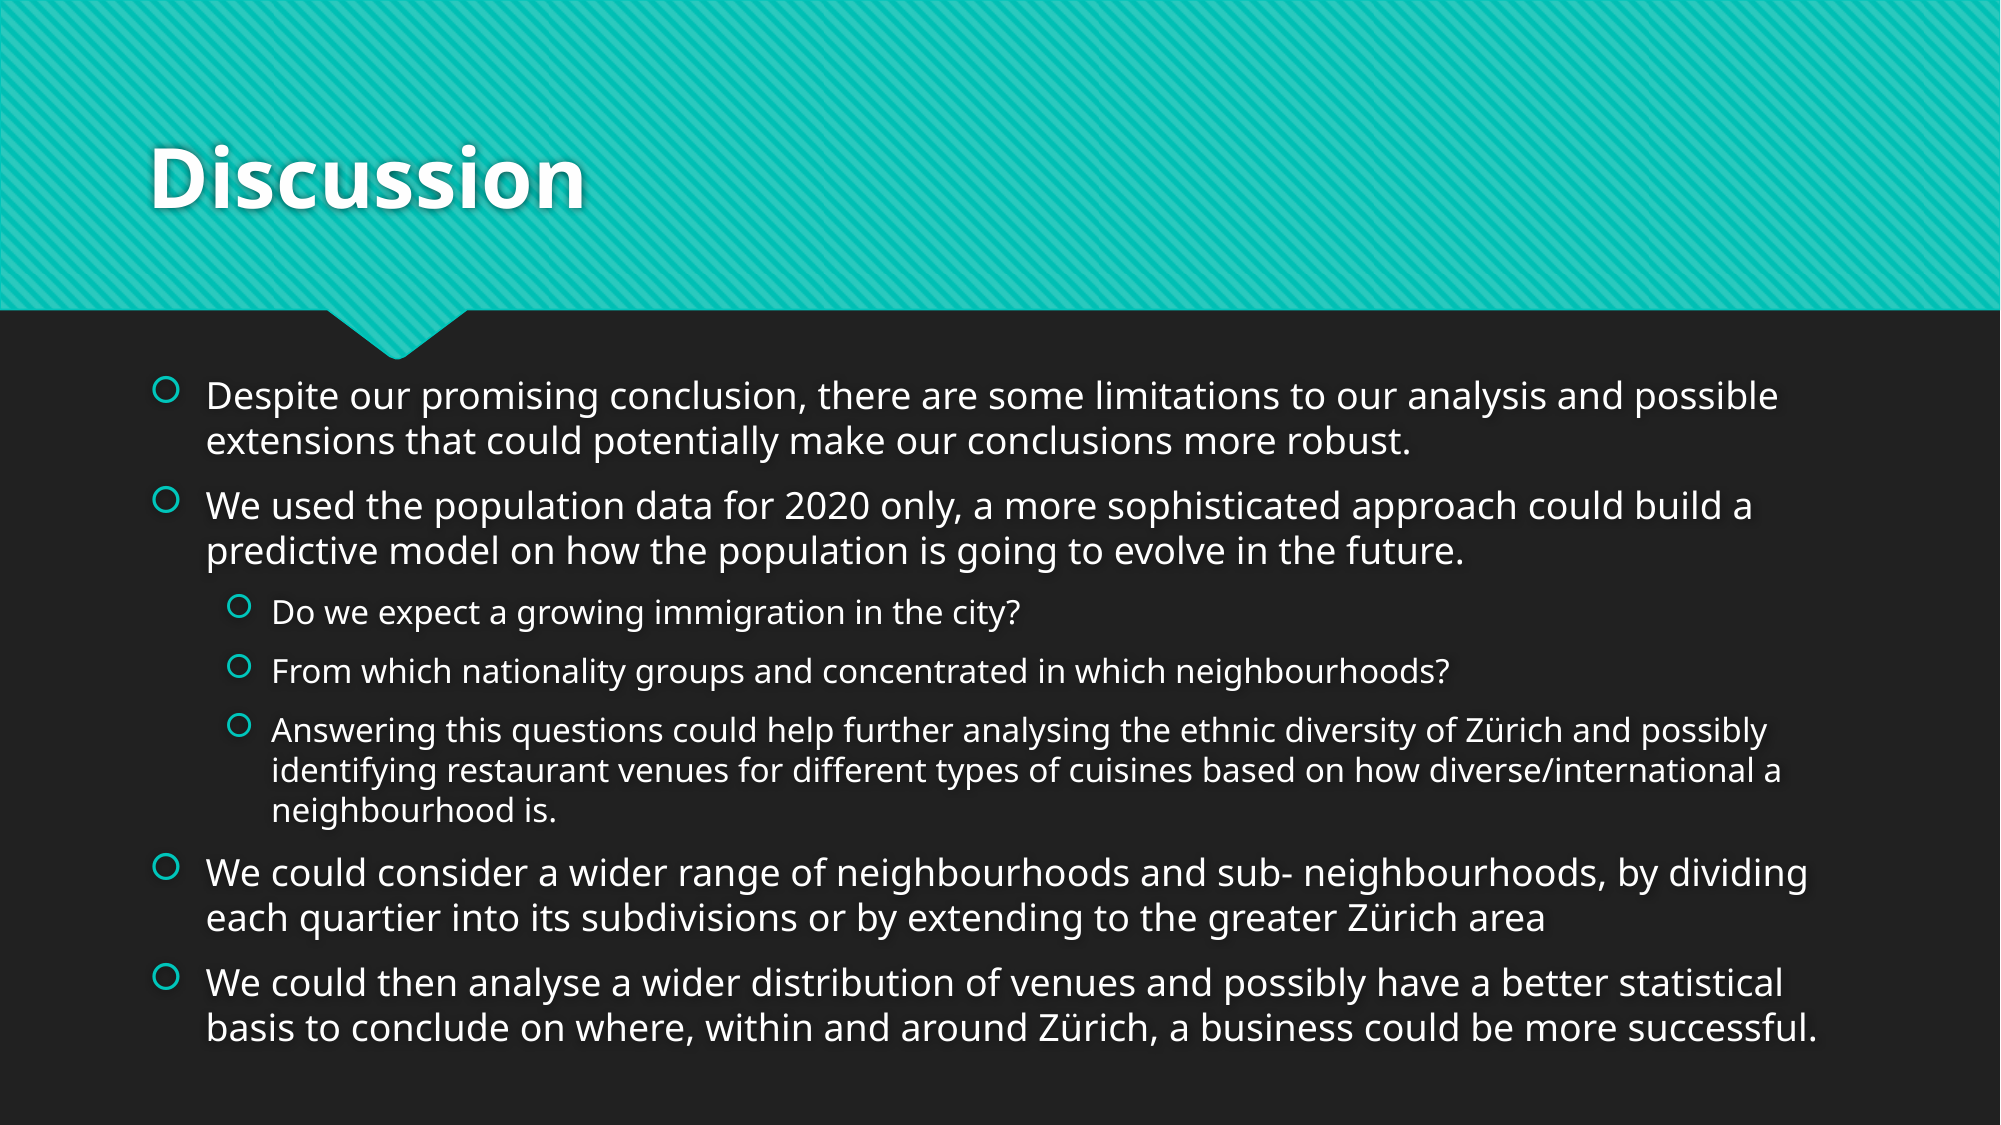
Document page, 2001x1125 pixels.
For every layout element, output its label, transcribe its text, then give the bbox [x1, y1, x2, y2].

title Discussion [132, 73, 1868, 233]
list Despite our promising conclusion, there are some limitations to our analysis and possible extensions that could potentially make our conclusions more robust. We used the population data for 2020 only, a more sophisticated approach could build a predictive model on how the population is going to evolve in the future. Do we expect a growing immigration in the city? From which nationality groups and concentrated in which neighbourhoods? Answering this questions could help further analysing the ethnic diversity of Zürich and possibly identifying restaurant venues for different types of cuisines based on how diverse/international a neighbourhood is. We could consider a wider range of neighbourhoods and sub- neighbourhoods, by dividing each quartier into its subdivisions or by extending to the greater Zürich area We could then analyse a wider distribution of venues and possibly have a better statistical basis to conclude on where, within and around Zürich, a business could be more successful. [134, 364, 1866, 1082]
